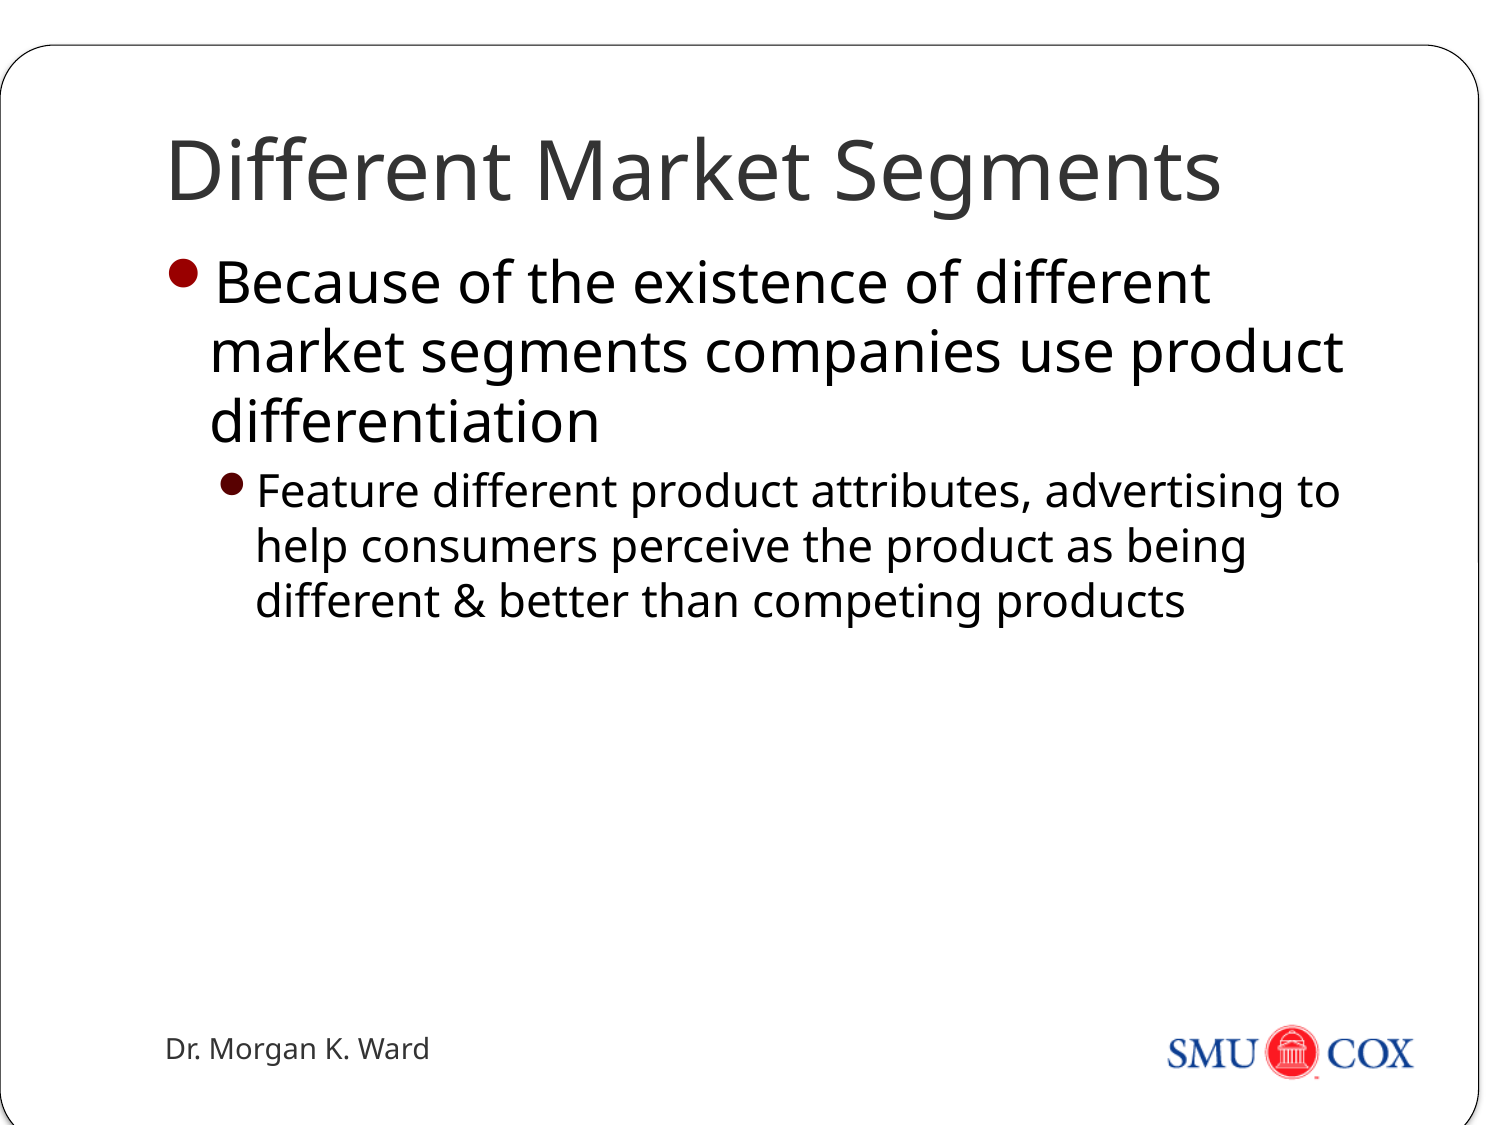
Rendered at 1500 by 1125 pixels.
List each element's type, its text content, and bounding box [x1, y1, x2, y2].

picture [1155, 1012, 1427, 1093]
footer Dr. Morgan K. Ward [150, 1012, 800, 1088]
title Different Market Segments [150, 45, 1425, 233]
list Because of the existence of different market segments companies use product differentiation Feature different product attributes, advertising to help consumers perceive the product as being different & better than competing products [150, 237, 1425, 988]
